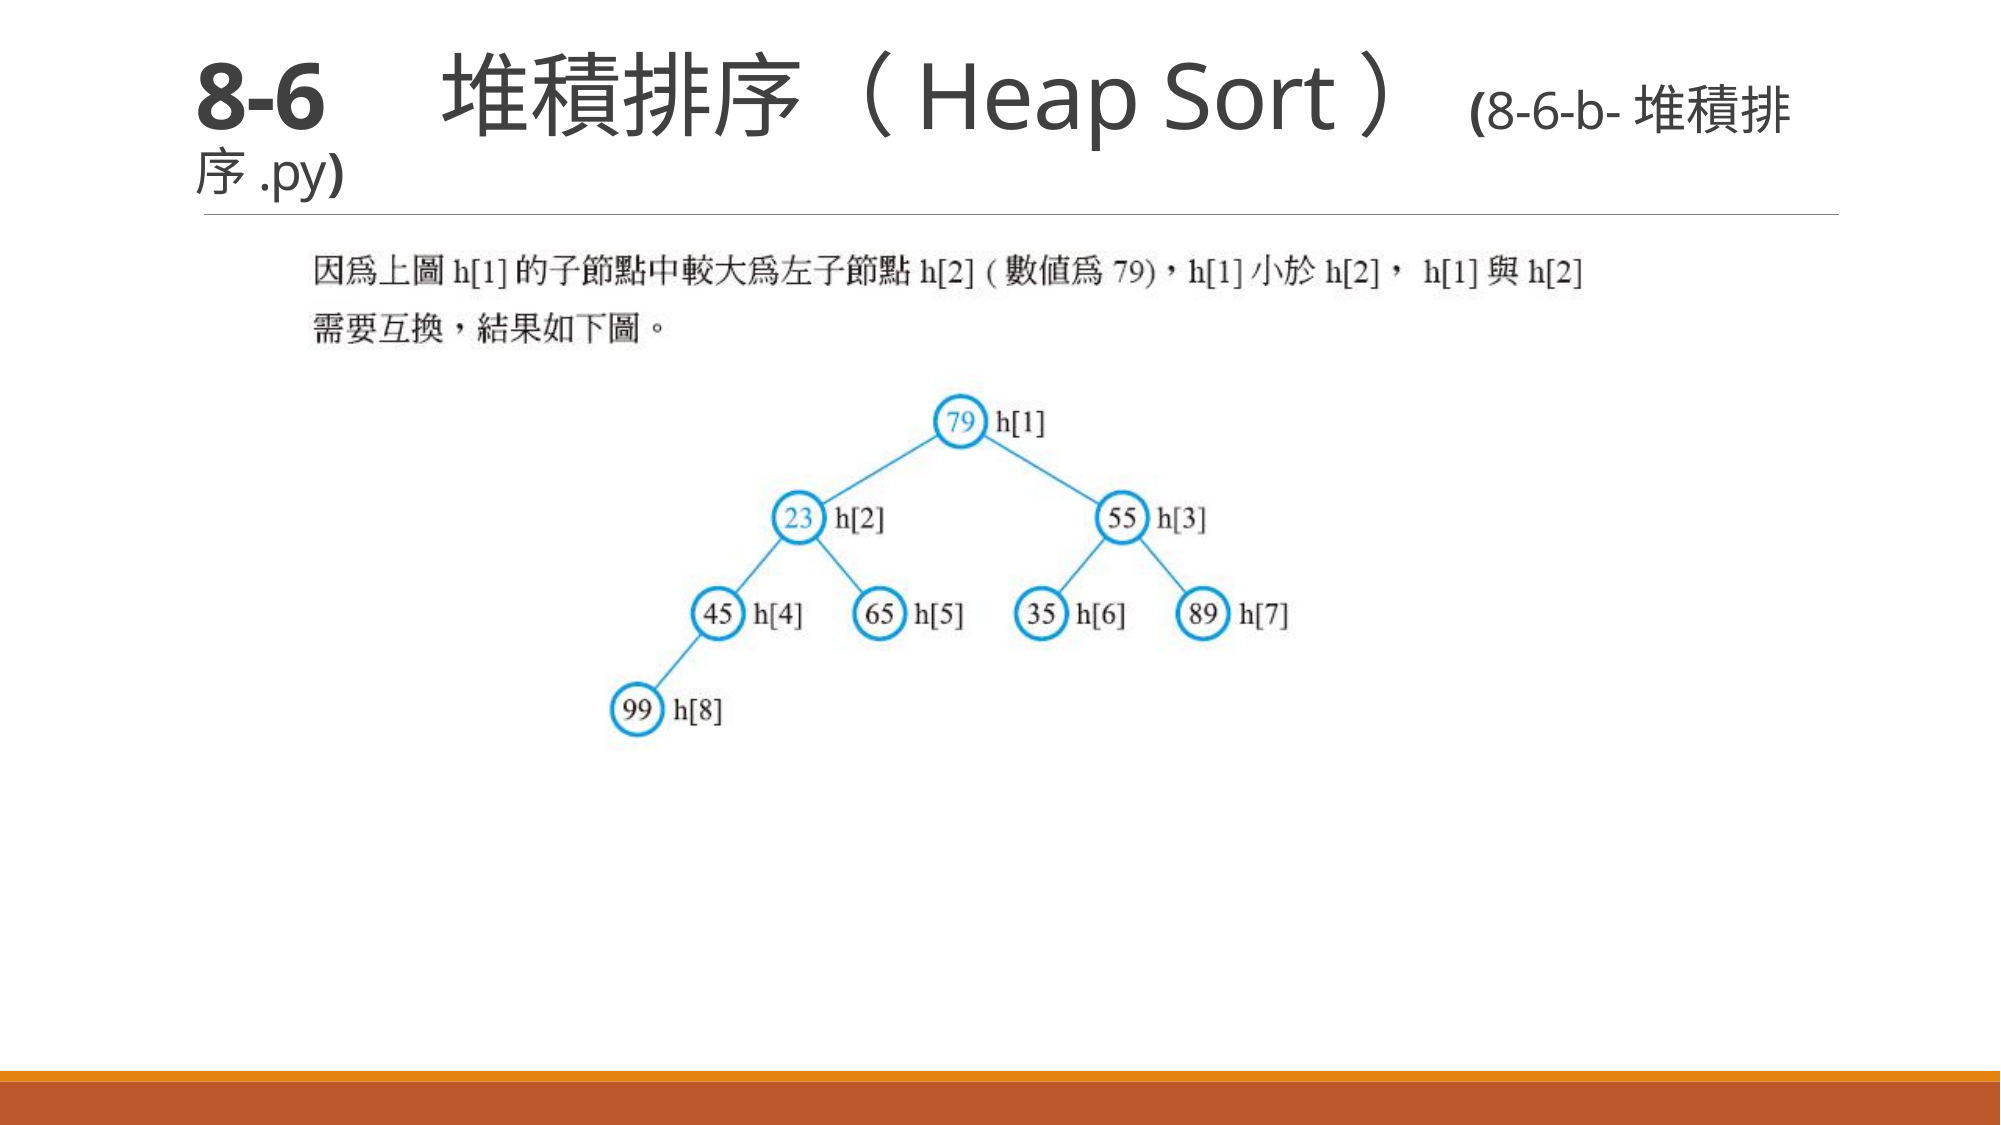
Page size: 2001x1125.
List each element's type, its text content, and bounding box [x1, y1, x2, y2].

title 8-6 堆積排序（Heap Sort）(8-6-b-堆積排序.py) [180, 47, 1830, 209]
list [307, 250, 1595, 755]
